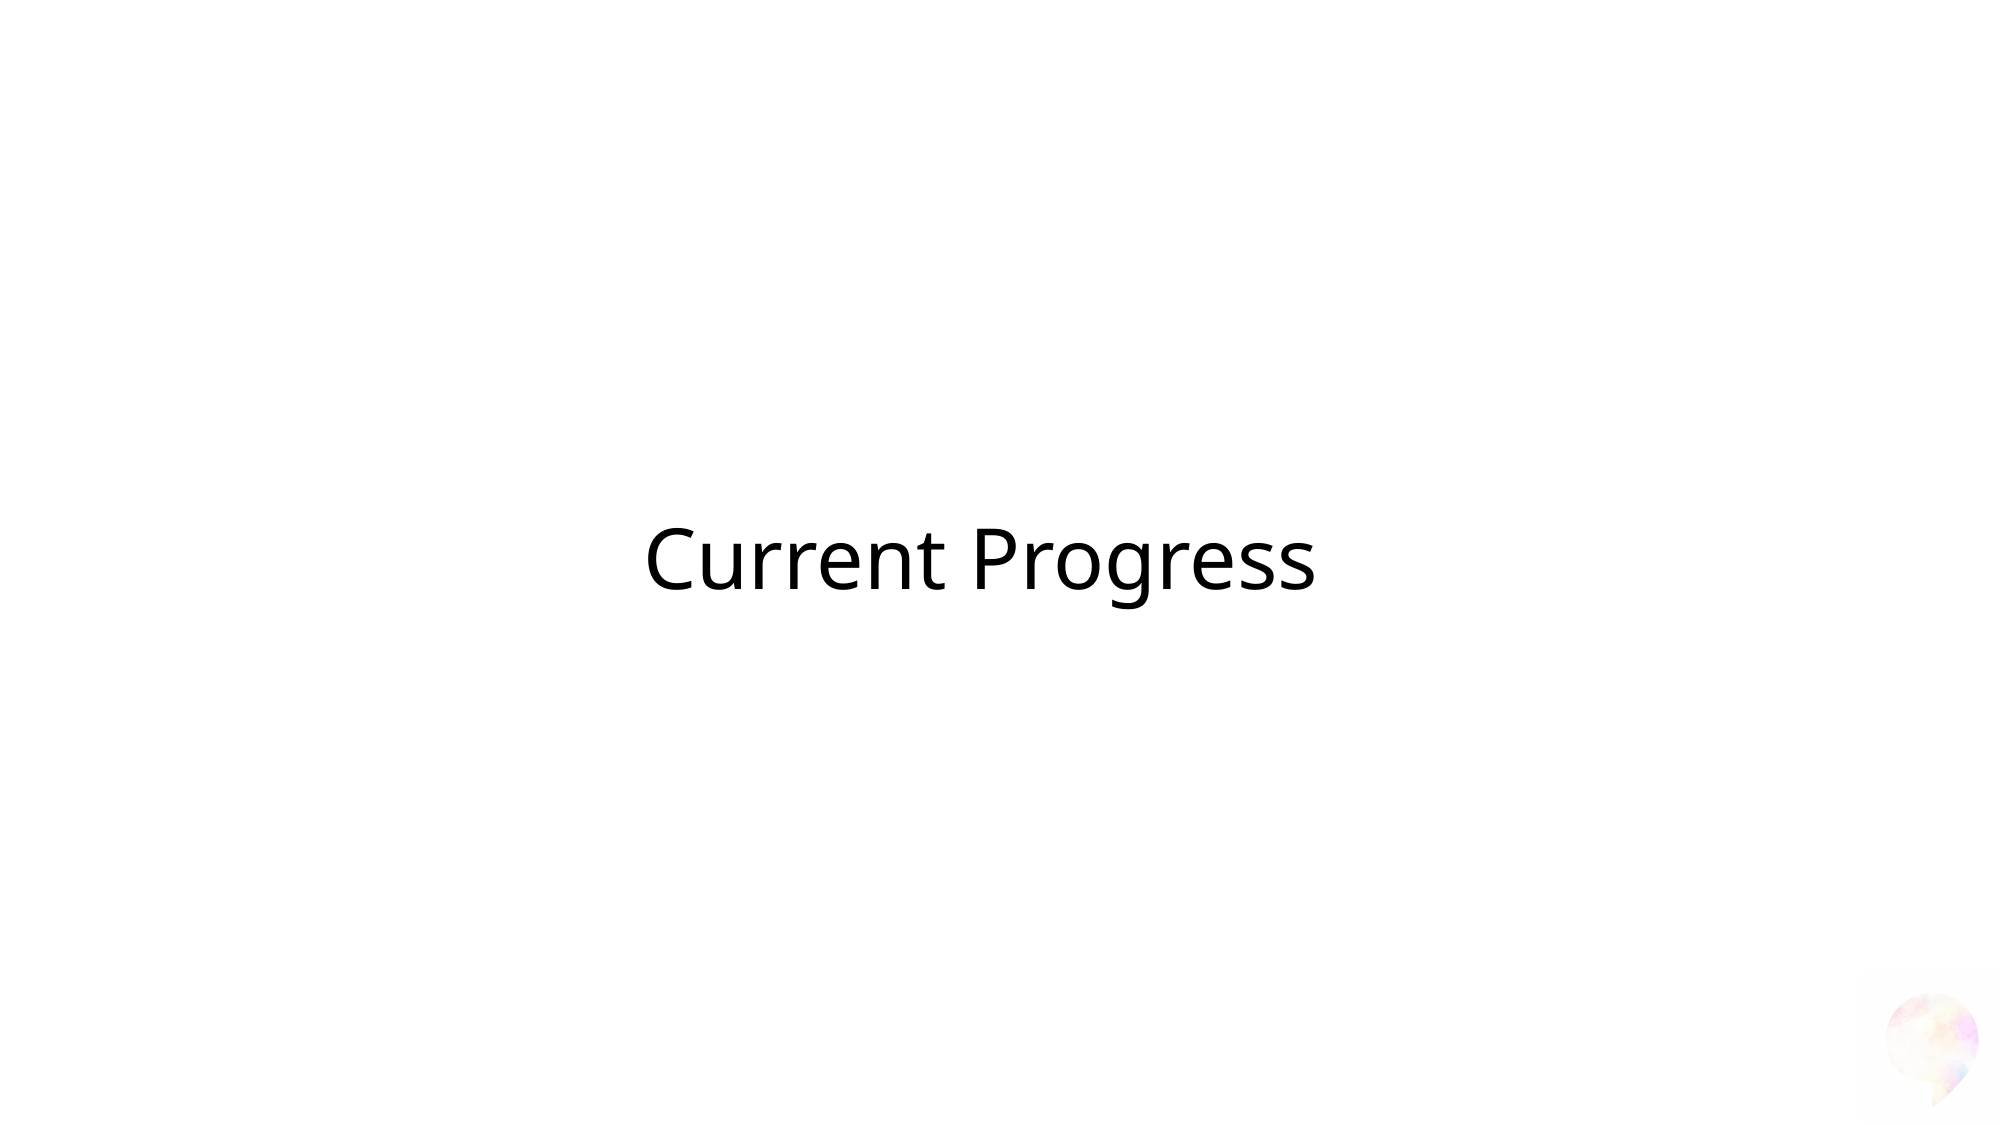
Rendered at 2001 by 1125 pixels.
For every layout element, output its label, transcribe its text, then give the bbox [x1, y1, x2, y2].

picture [1861, 973, 2000, 1125]
title Current Progress [628, 470, 1372, 655]
